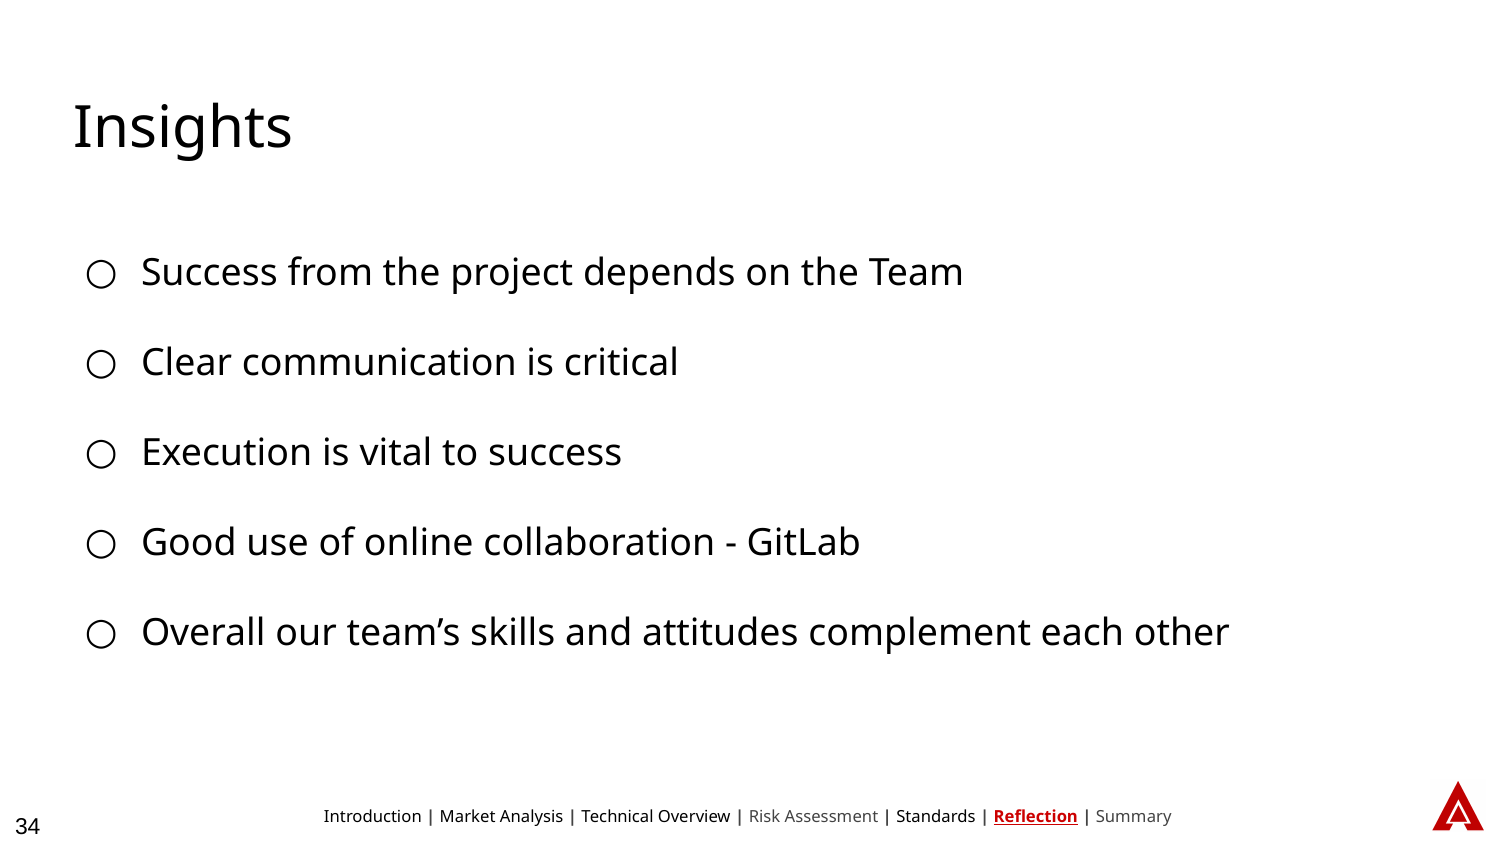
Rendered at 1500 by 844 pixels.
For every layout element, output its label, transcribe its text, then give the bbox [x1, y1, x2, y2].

slide_number ‹#› [0, 806, 90, 844]
list Success from the project depends on the Team Clear communication is critical Execution is vital to success Good use of online collaboration - GitLab Overall our team’s skills and attitudes complement each other [51, 187, 1449, 749]
text_box Introduction | Market Analysis | Technical Overview | Risk Assessment | Standards | Reflection | Summary [265, 787, 1235, 833]
text_box [149, 352, 1350, 493]
title Insights [58, 74, 1457, 169]
picture [1430, 779, 1486, 832]
